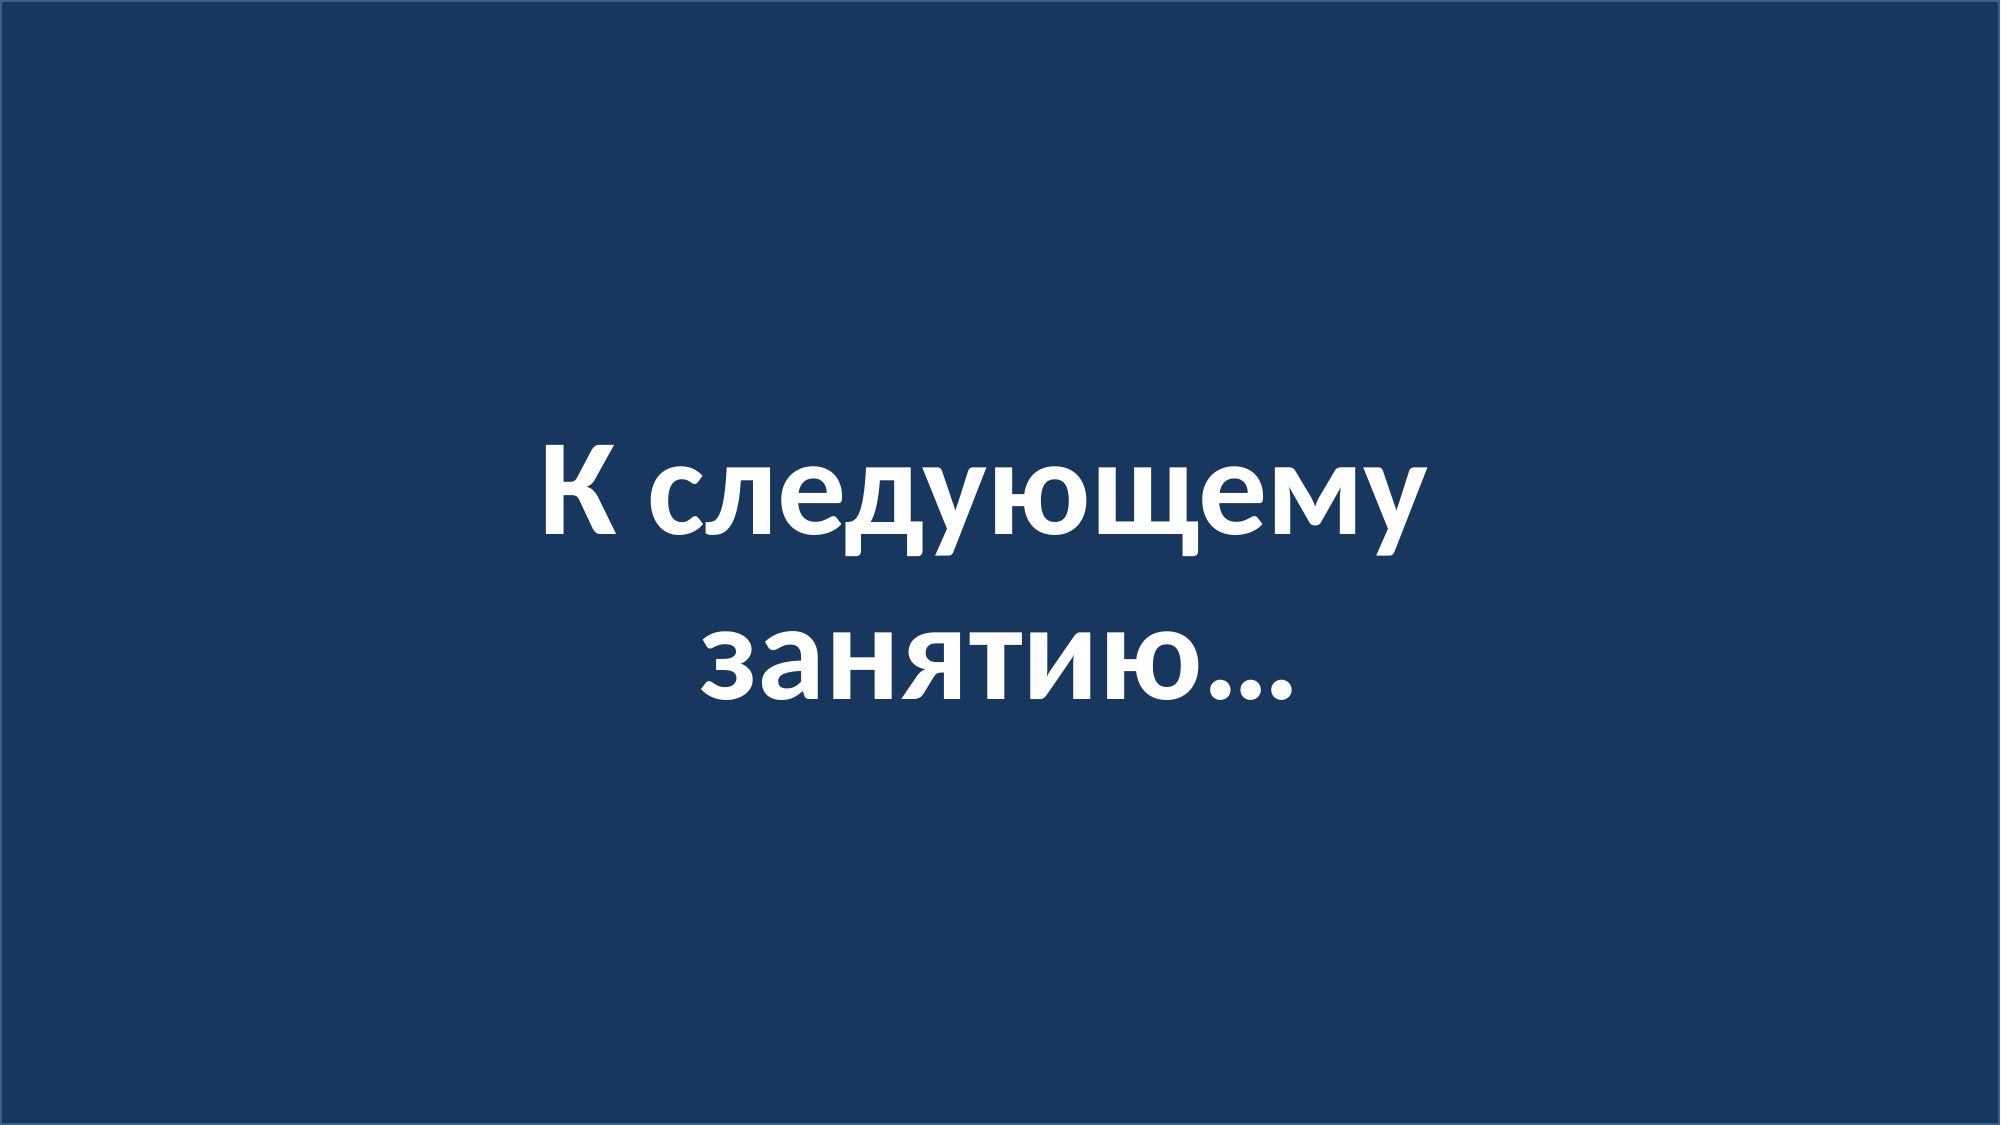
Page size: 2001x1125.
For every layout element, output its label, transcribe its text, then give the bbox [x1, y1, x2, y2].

text_box К следующему занятию… [0, 0, 2000, 1125]
